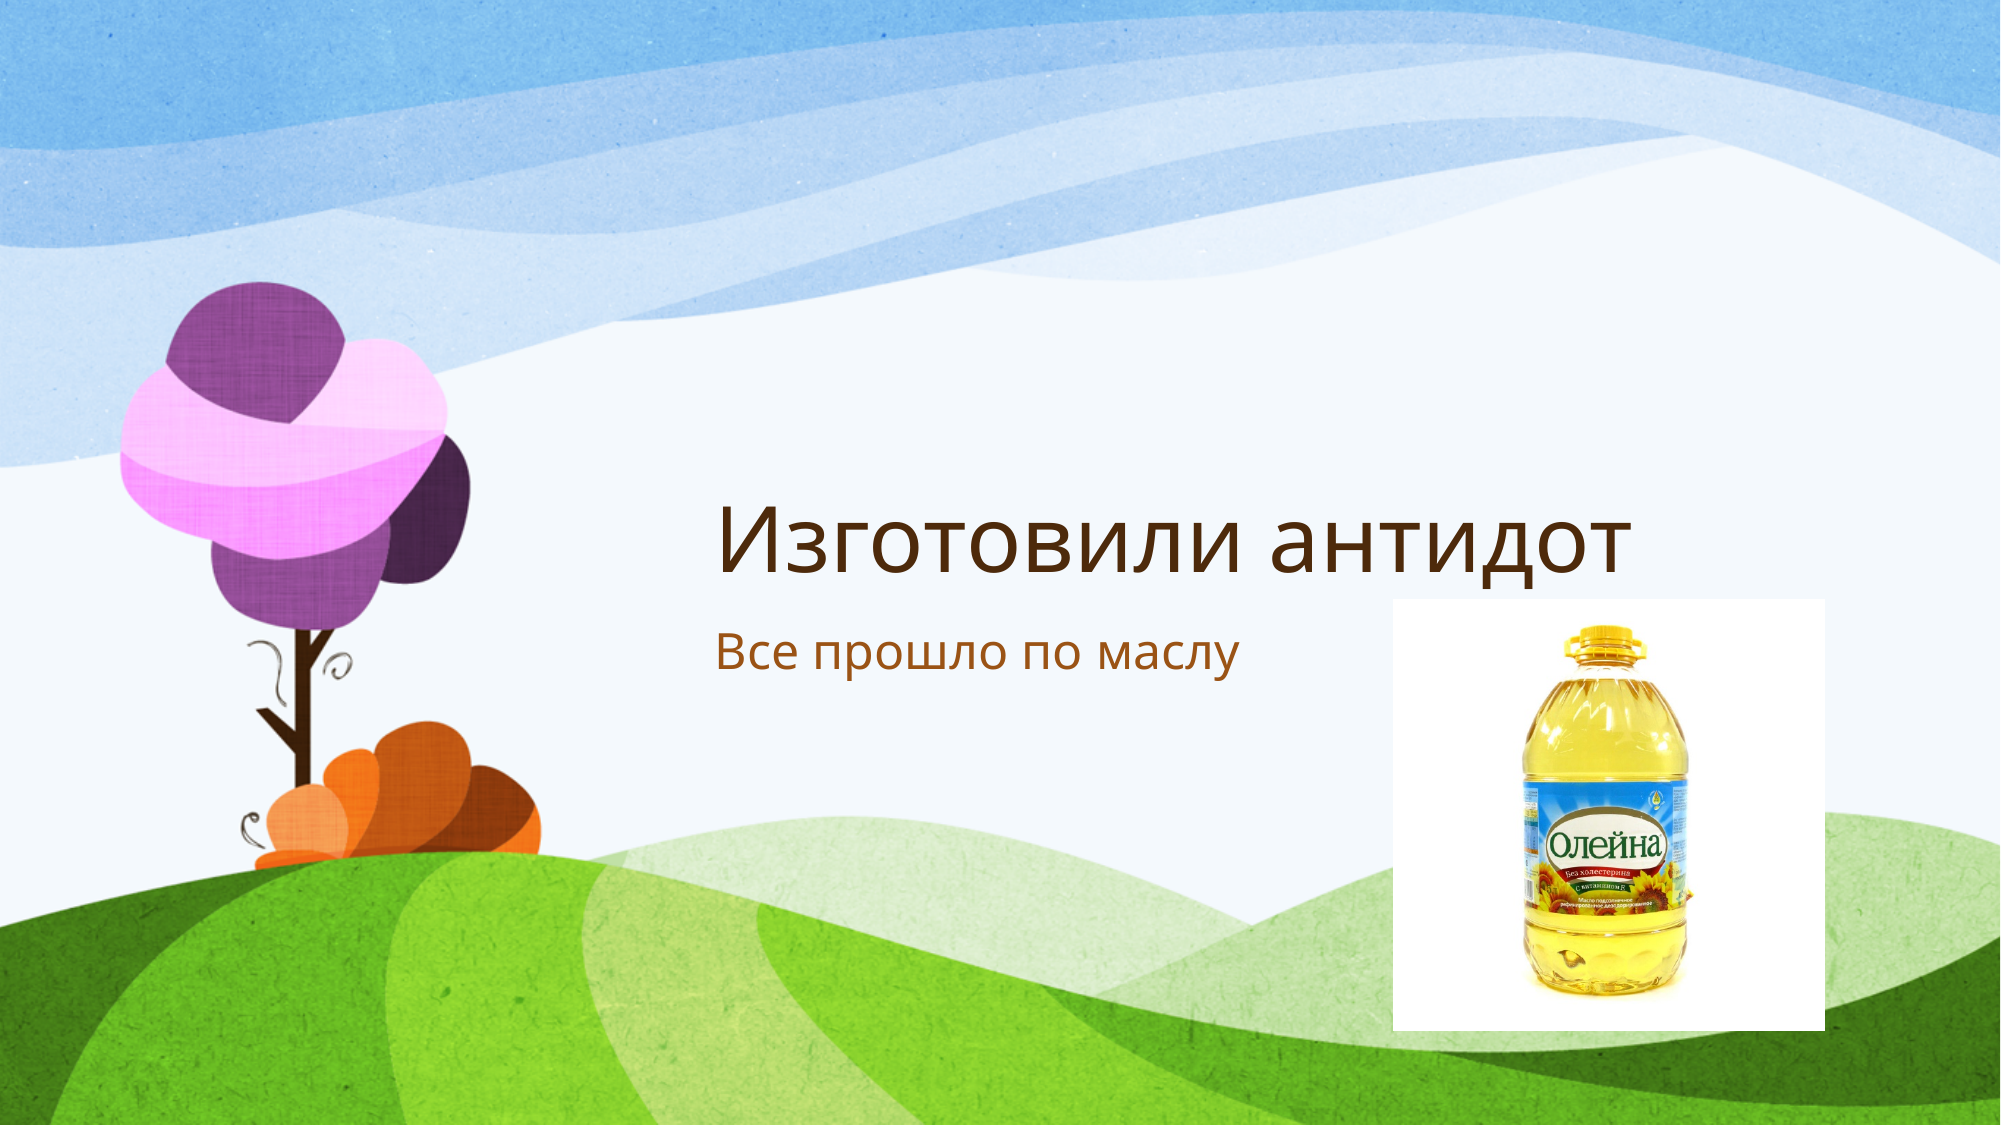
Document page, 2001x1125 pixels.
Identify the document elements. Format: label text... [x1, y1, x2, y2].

title Изготовили антидот [699, 299, 1825, 600]
list Все прошло по маслу [699, 612, 1393, 763]
picture [0, 0, 2001, 1125]
